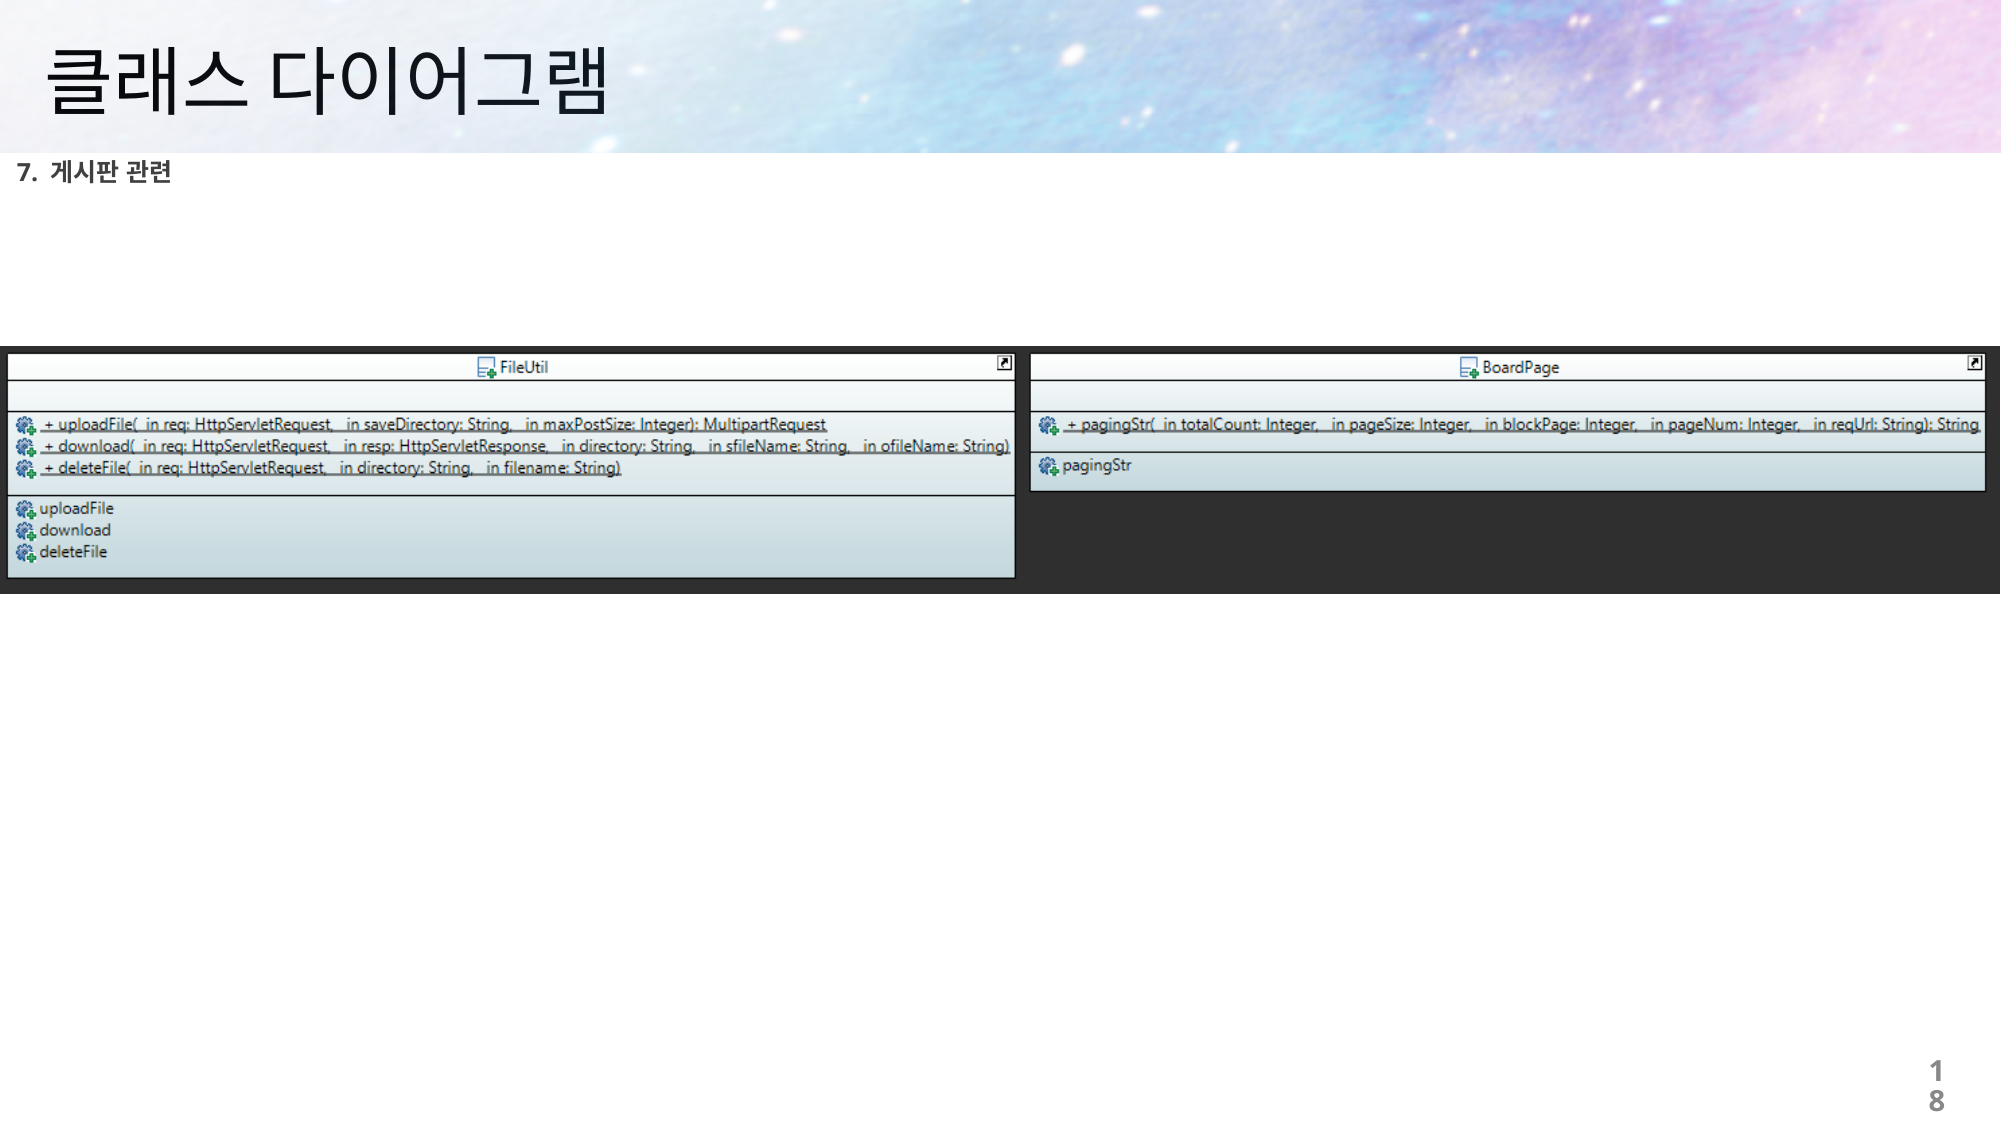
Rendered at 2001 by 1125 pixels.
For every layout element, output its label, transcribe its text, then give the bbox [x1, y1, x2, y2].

text_box 7. 게시판 관련 [9, 154, 1991, 346]
picture [0, 0, 2001, 154]
picture [0, 346, 2000, 594]
slide_number 18 [1920, 1046, 1955, 1099]
